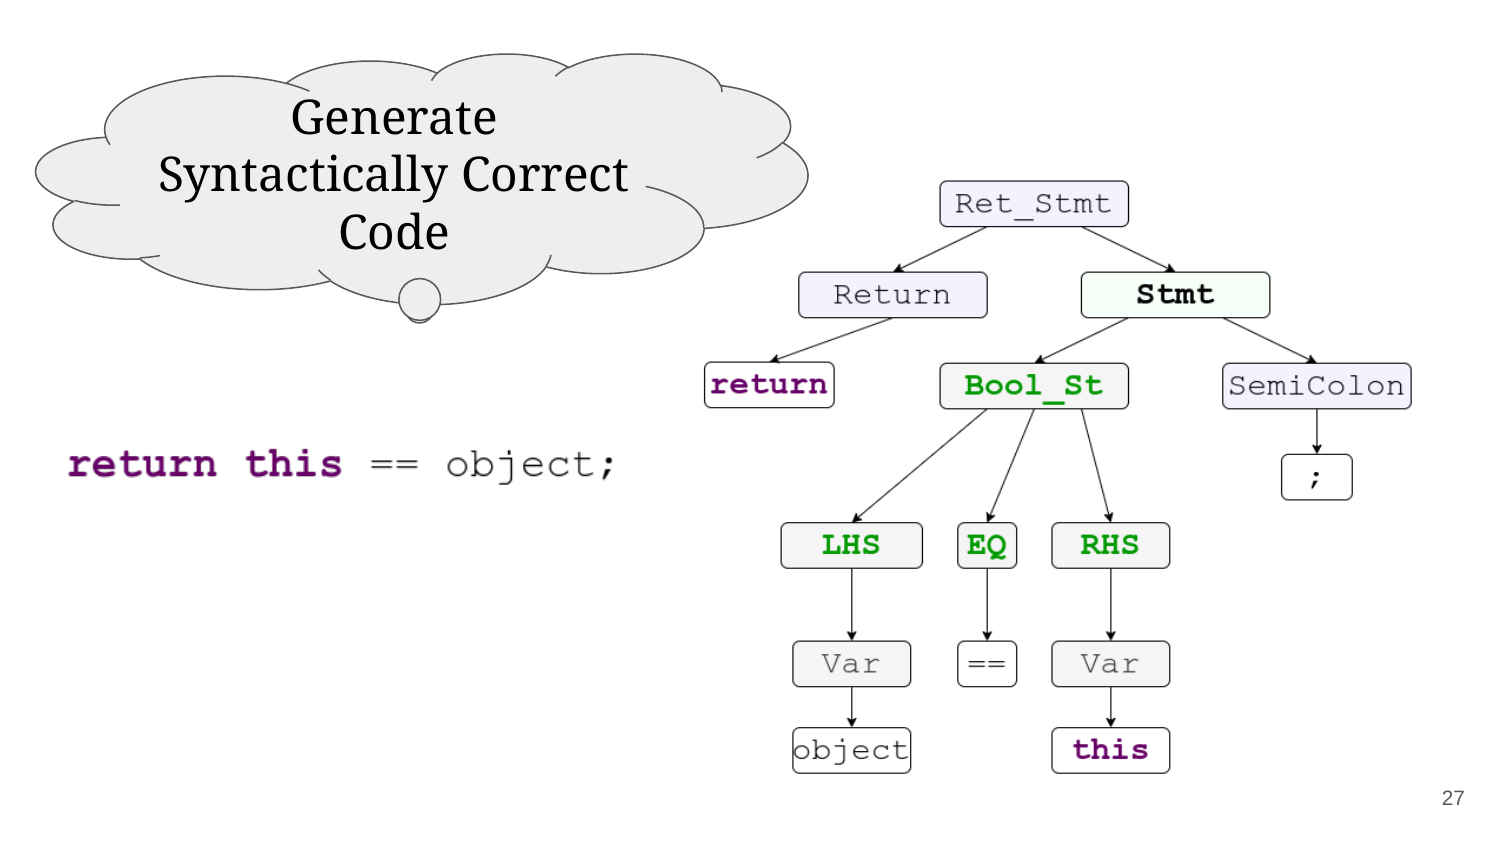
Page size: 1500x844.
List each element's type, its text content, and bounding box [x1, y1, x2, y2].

text_box Generate Syntactically Correct Code [35, 54, 801, 323]
slide_number 27 [1389, 764, 1480, 830]
picture [655, 158, 1413, 776]
picture [35, 423, 634, 500]
